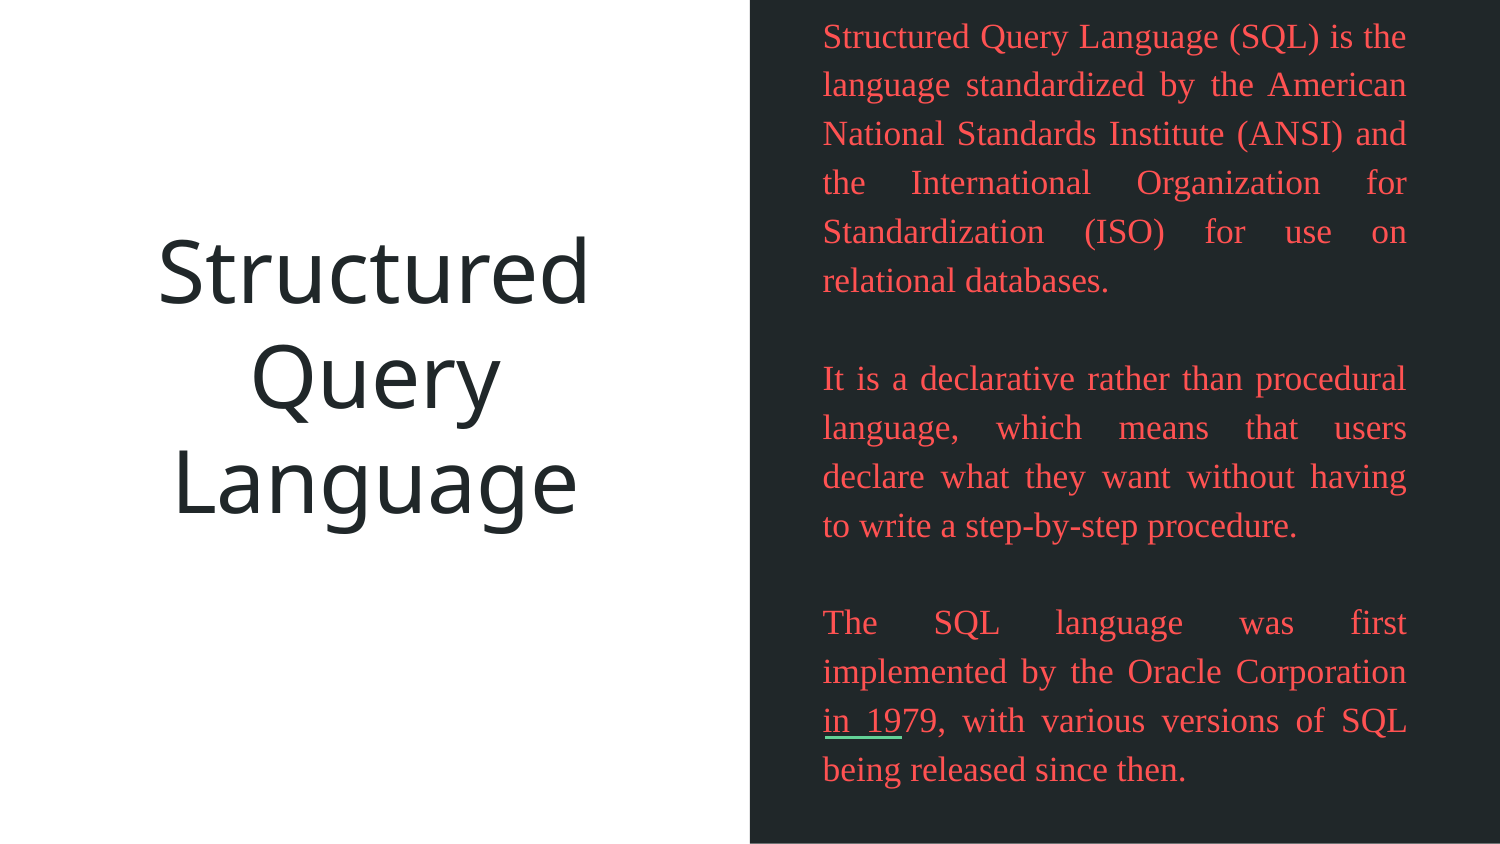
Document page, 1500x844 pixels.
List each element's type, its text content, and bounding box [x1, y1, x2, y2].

title Structured Query Language [43, 193, 708, 546]
list Structured Query Language (SQL) is the language standardized by the American National Standards Institute (ANSI) and the International Organization for Standardization (ISO) for use on relational databases. It is a declarative rather than procedural language, which means that users declare what they want without having to write a step-by-step procedure. The SQL language was first implemented by the Oracle Corporation in 1979, with various versions of SQL being released since then. [792, 0, 1423, 844]
